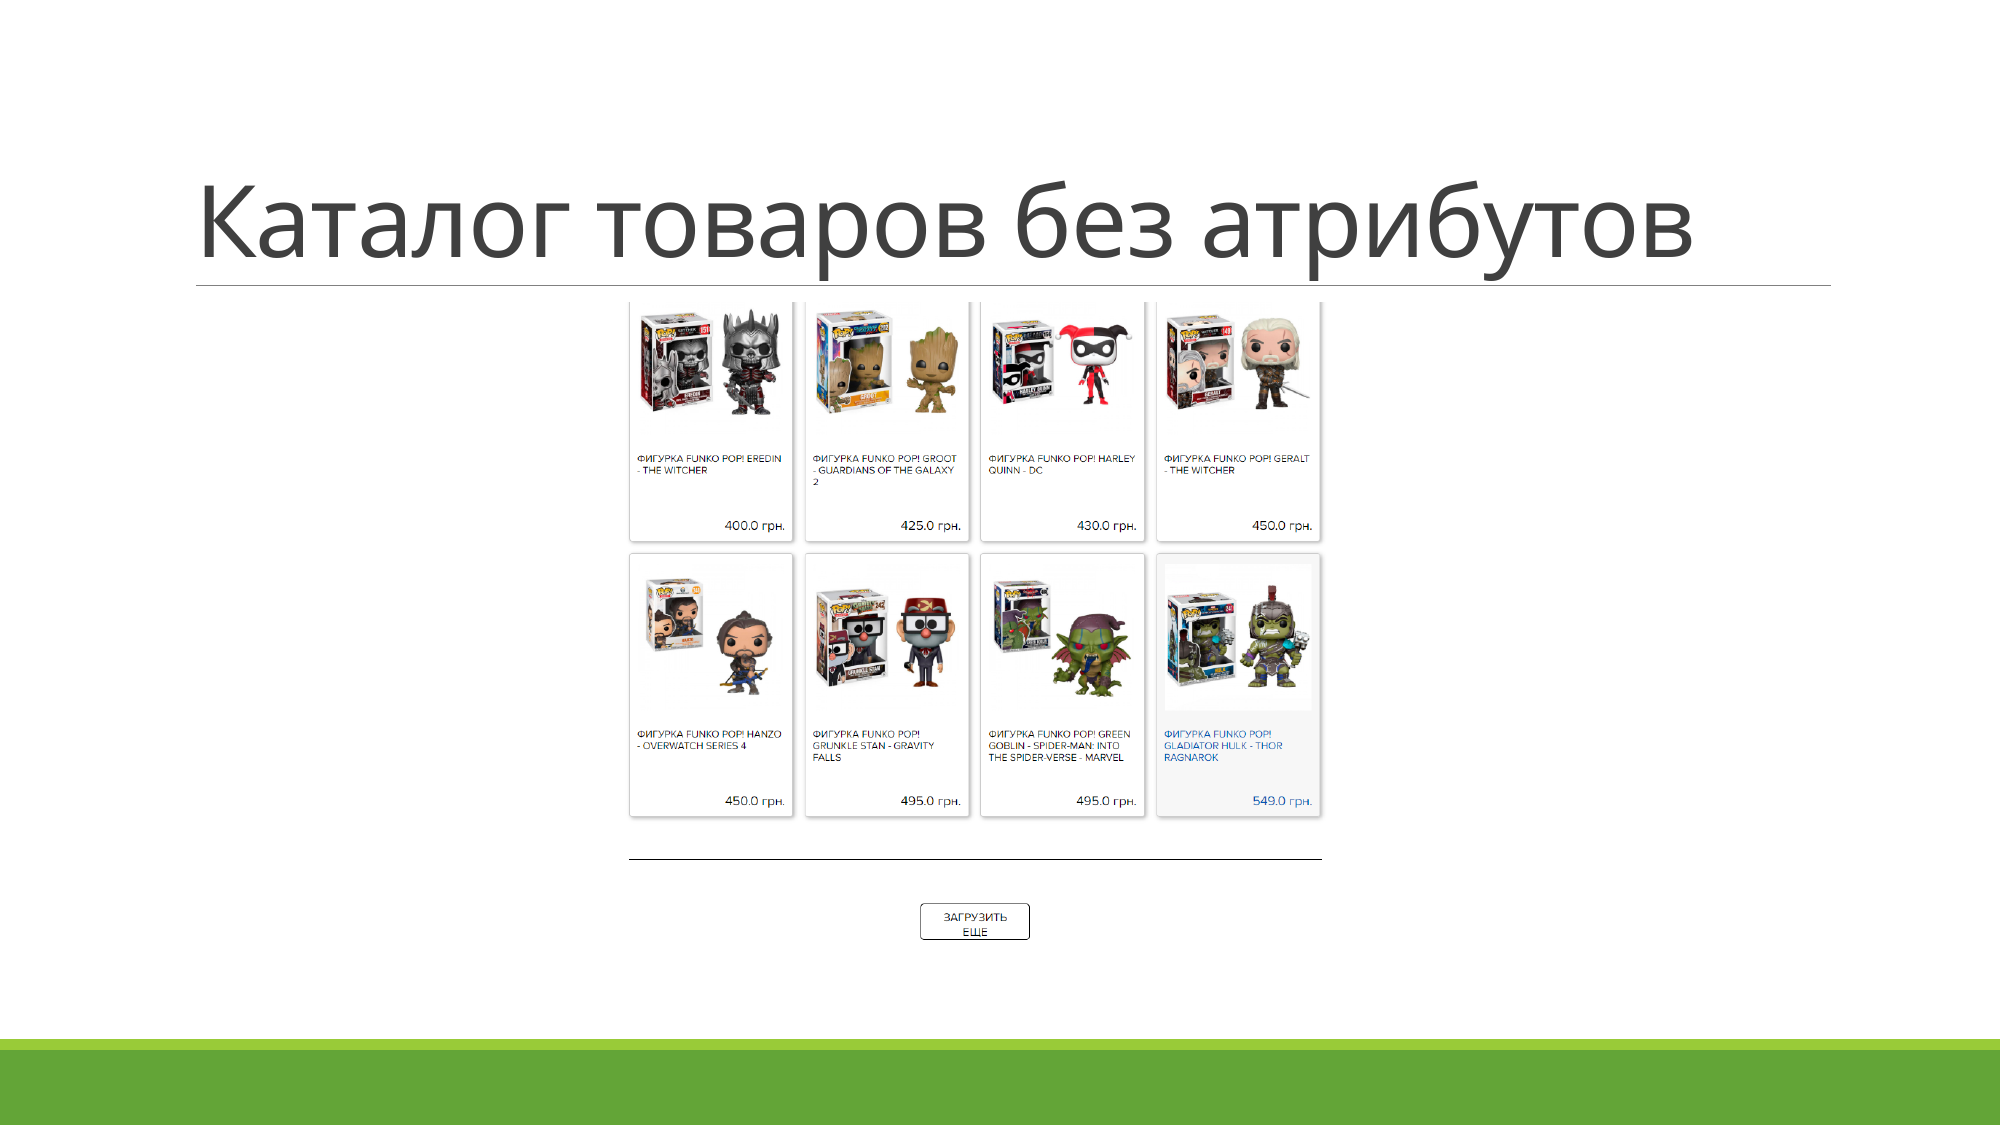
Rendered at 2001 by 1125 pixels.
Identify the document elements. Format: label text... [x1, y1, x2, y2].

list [598, 302, 1412, 964]
title Каталог товаров без атрибутов [180, 47, 1830, 285]
